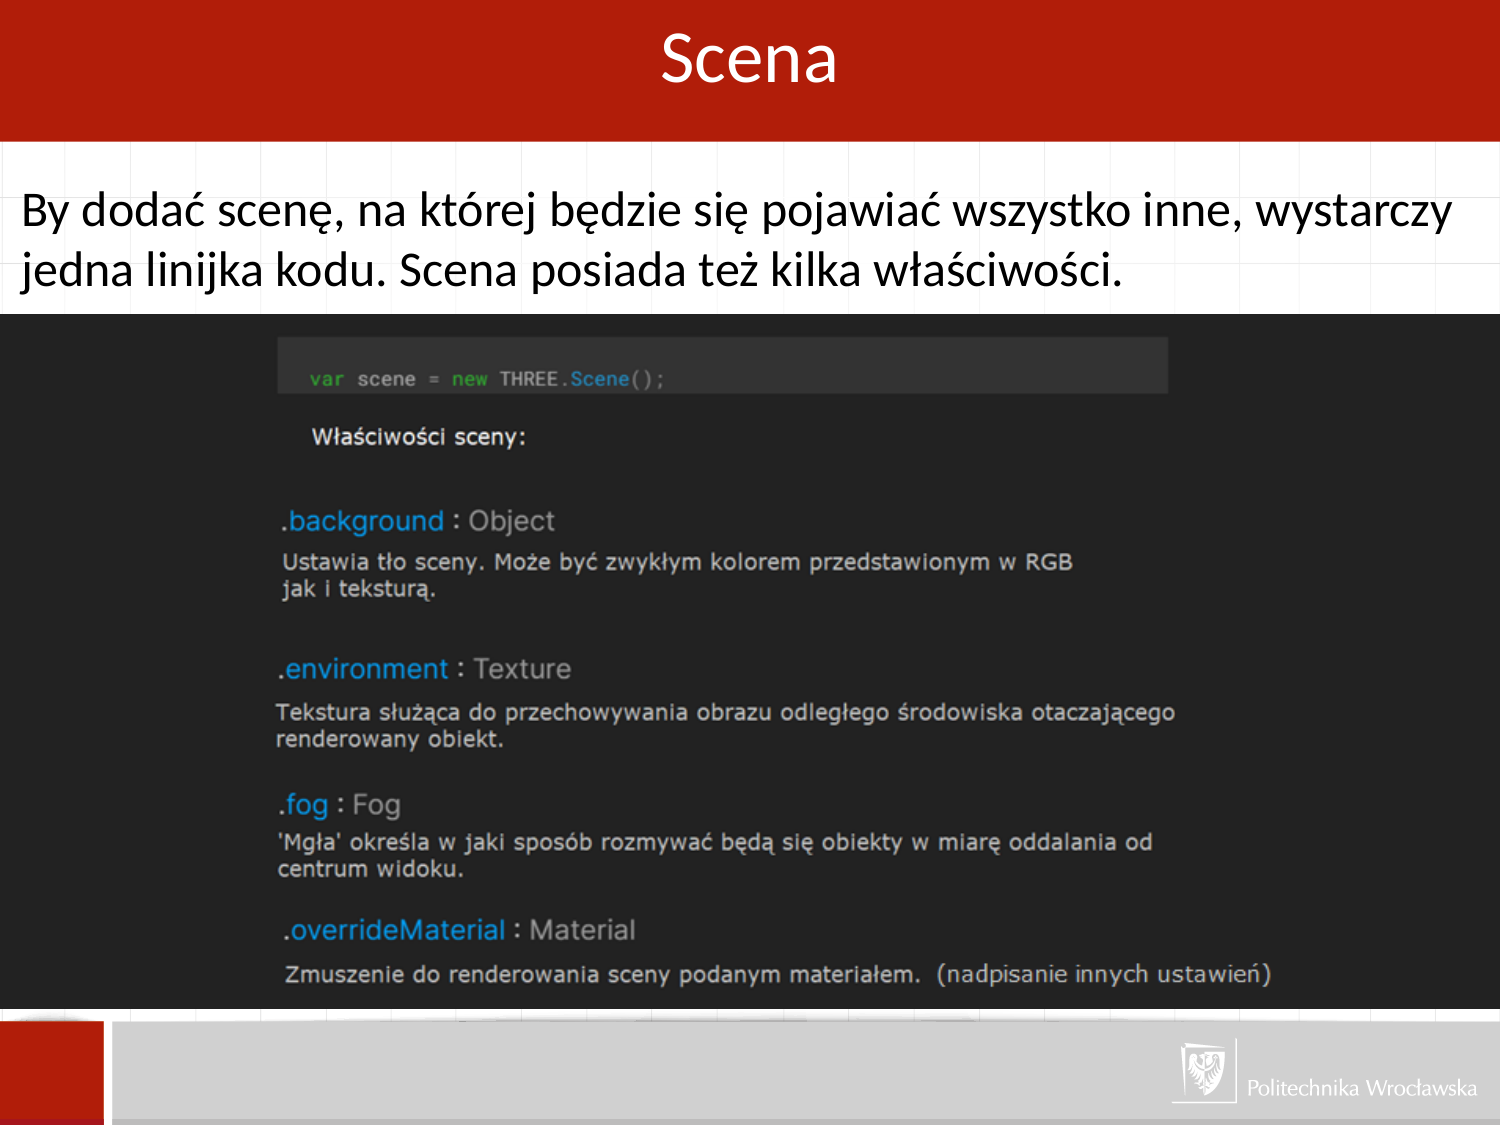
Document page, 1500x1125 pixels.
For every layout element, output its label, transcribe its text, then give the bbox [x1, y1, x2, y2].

text_box Scena [0, 0, 1500, 142]
picture [0, 142, 1500, 1125]
list By dodać scenę, na której będzie się pojawiać wszystko inne, wystarczy jedna linijka kodu. Scena posiada też kilka właściwości. [21, 169, 1471, 312]
